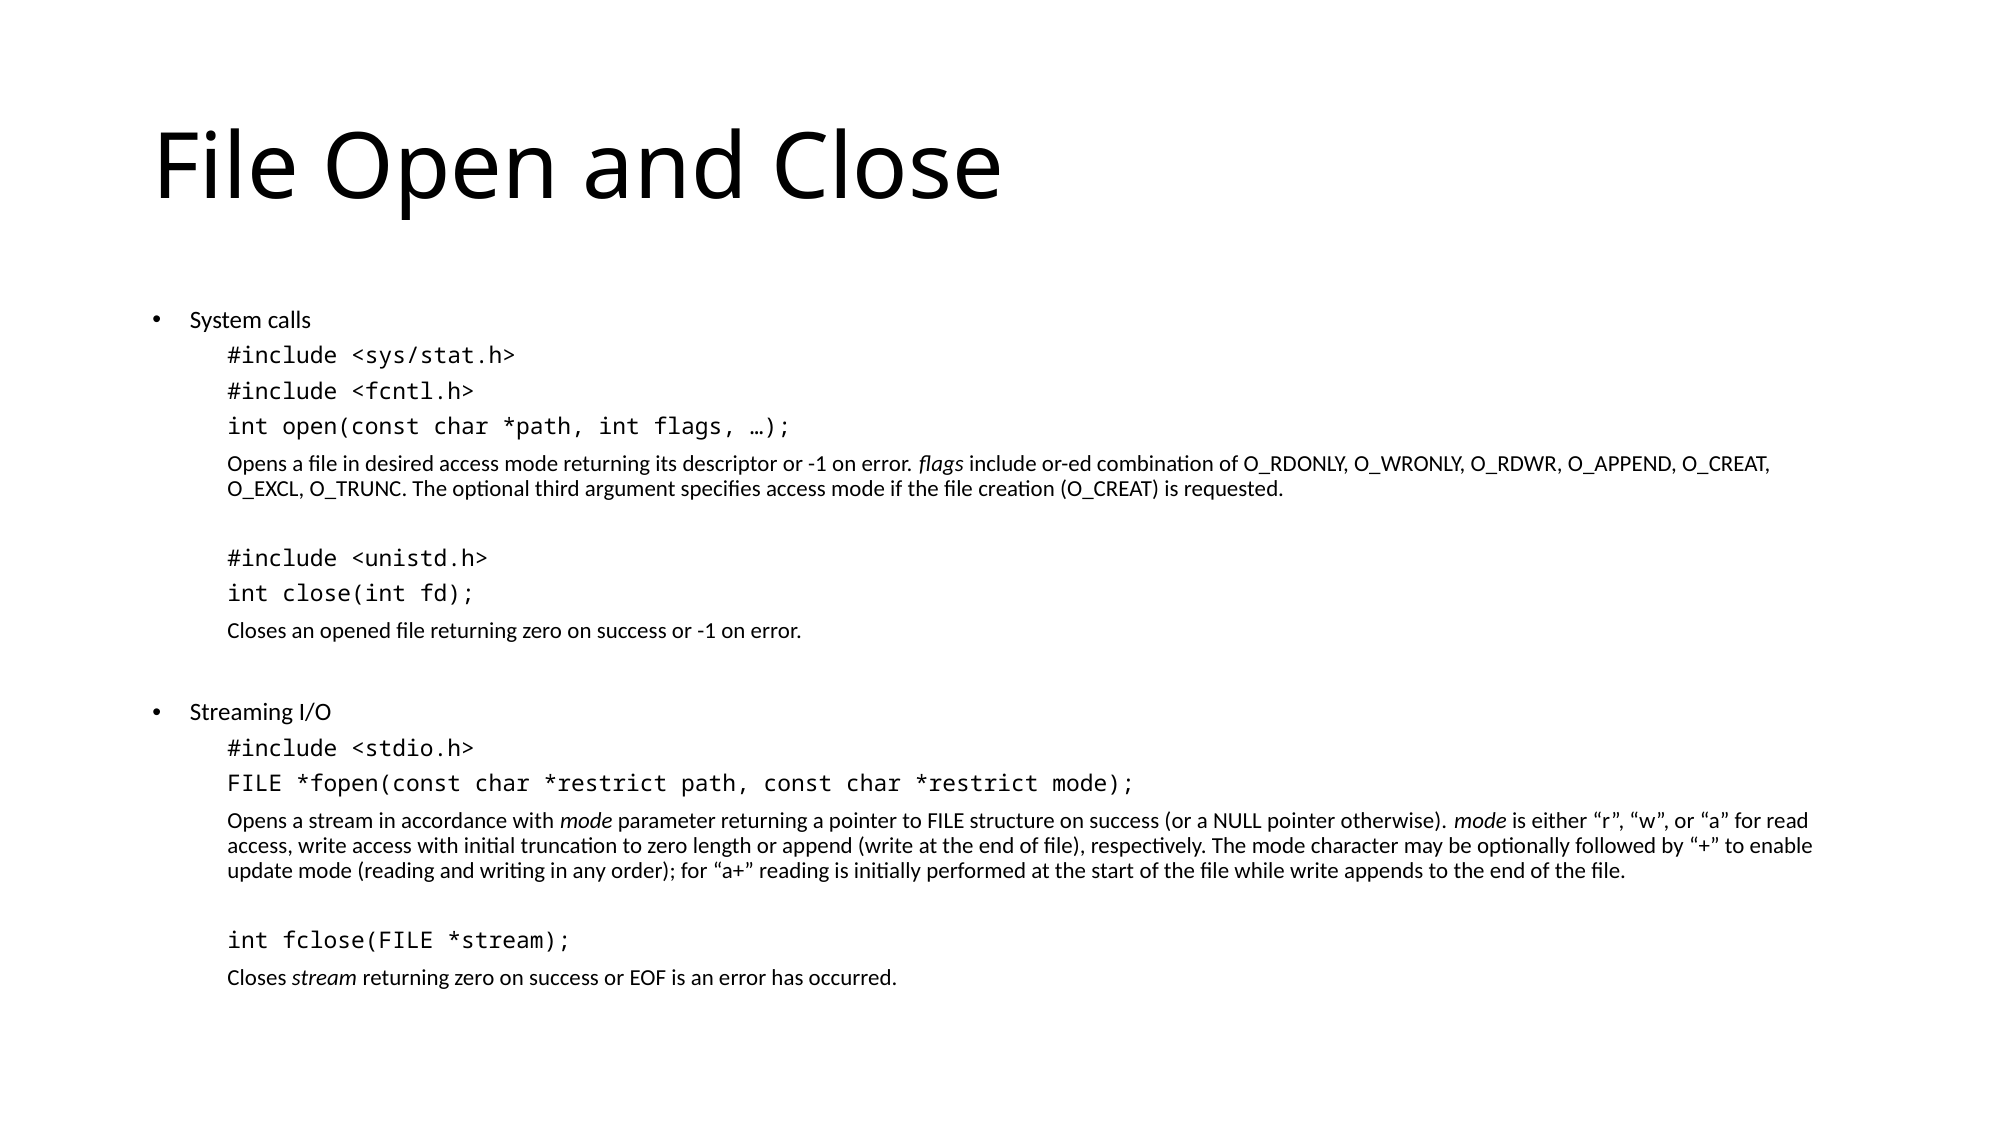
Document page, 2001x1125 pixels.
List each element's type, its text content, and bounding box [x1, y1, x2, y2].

list System calls #include <sys/stat.h> #include <fcntl.h> int open(const char *path, int flags, …); Opens a file in desired access mode returning its descriptor or -1 on error. flags include or-ed combination of O_RDONLY, O_WRONLY, O_RDWR, O_APPEND, O_CREAT, O_EXCL, O_TRUNC. The optional third argument specifies access mode if the file creation (O_CREAT) is requested. #include <unistd.h> int close(int fd); Closes an opened file returning zero on success or -1 on error. Streaming I/O #include <stdio.h> FILE *fopen(const char *restrict path, const char *restrict mode); Opens a stream in accordance with mode parameter returning a pointer to FILE structure on success (or a NULL pointer otherwise). mode is either “r”, “w”, or “a” for read access, write access with initial truncation to zero length or append (write at the end of file), respectively. The mode character may be optionally followed by “+” to enable update mode (reading and writing in any order); for “a+” reading is initially performed at the start of the file while write appends to the end of the file. int fclose(FILE *stream); Closes stream returning zero on success or EOF is an error has occurred. [137, 299, 1863, 1014]
title File Open and Close [137, 59, 1863, 278]
